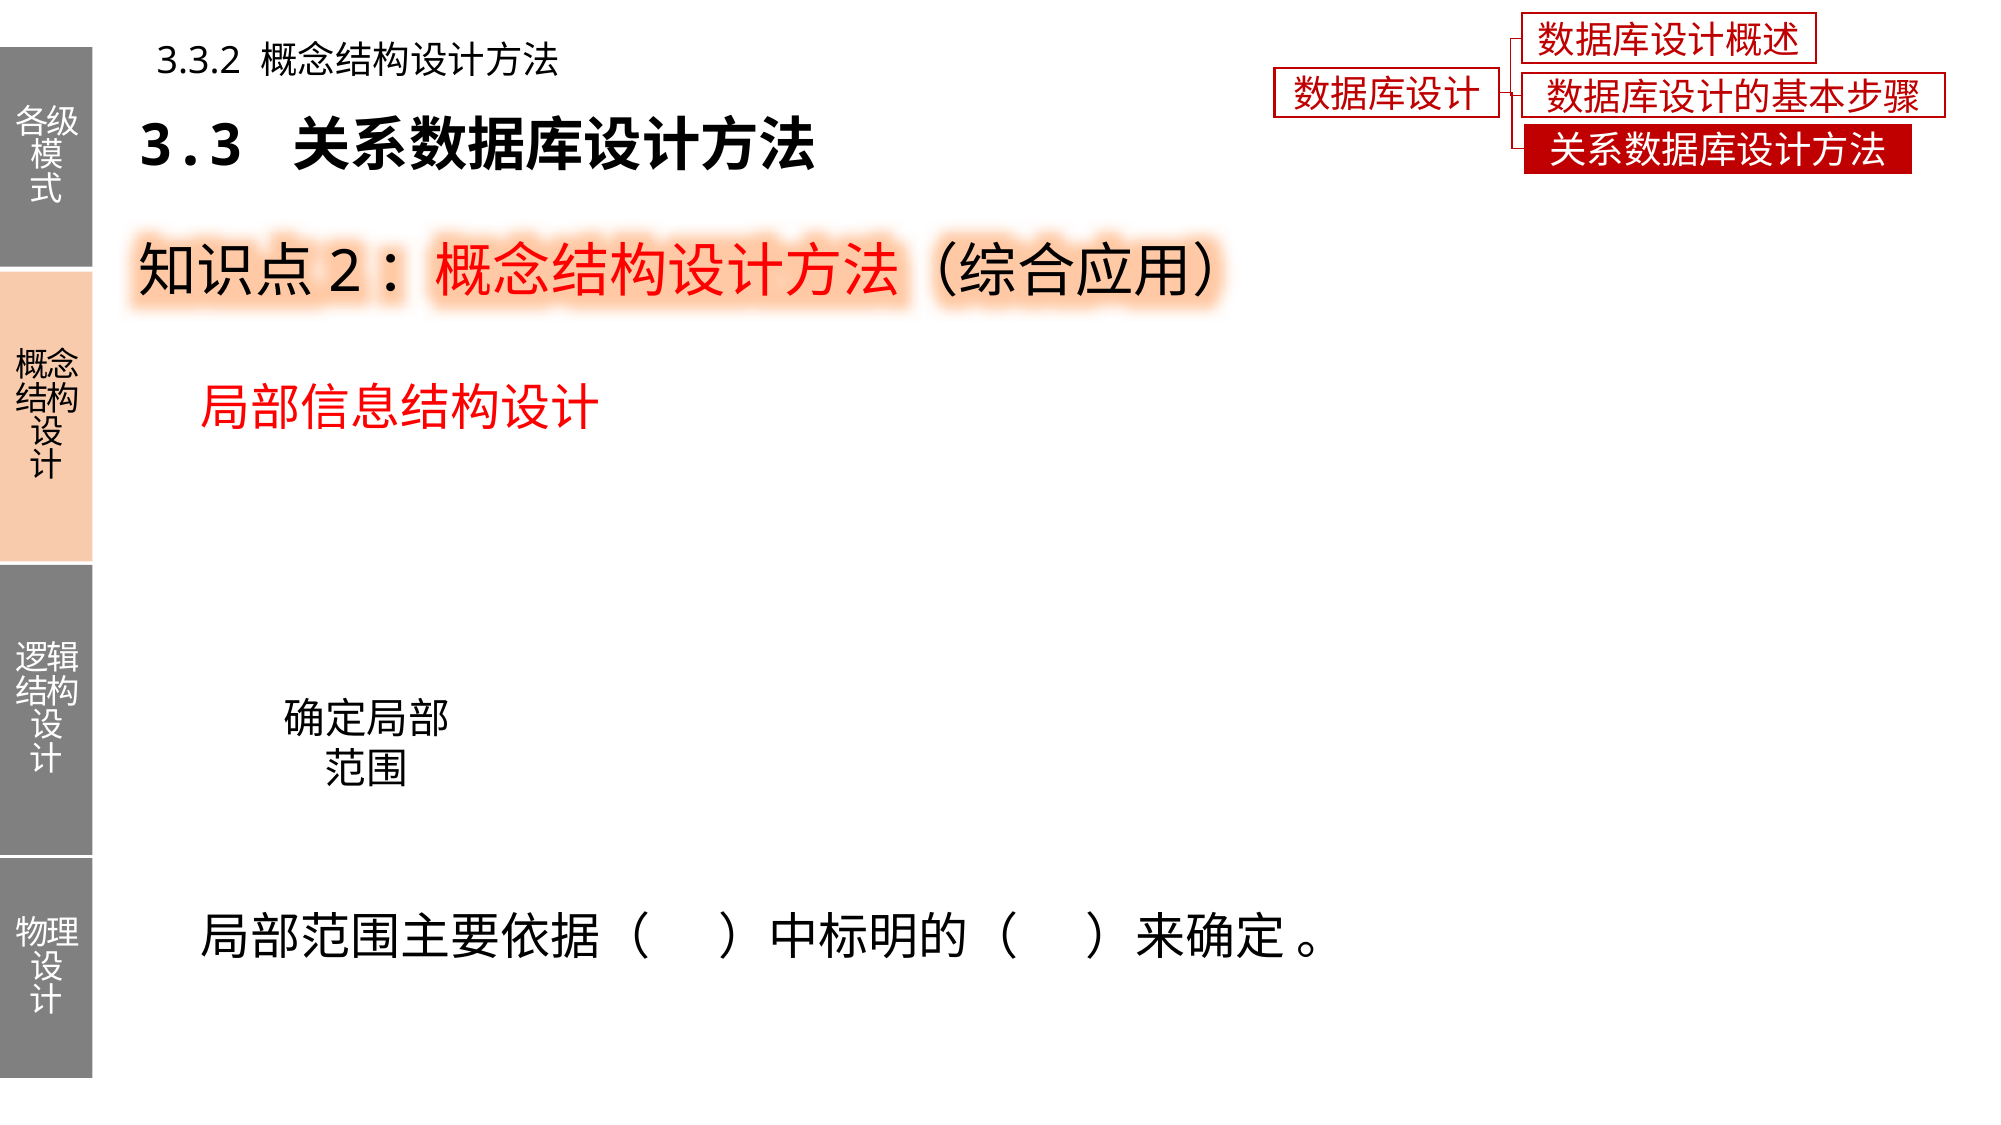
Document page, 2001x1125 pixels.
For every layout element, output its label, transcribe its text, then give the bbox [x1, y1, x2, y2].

text_box 3.3 关系数据库设计方法 [120, 97, 1524, 154]
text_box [149, 447, 1827, 940]
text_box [1499, 38, 1523, 92]
text_box 3.3.2 概念结构设计方法 [141, 28, 575, 89]
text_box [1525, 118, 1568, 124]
text_box 数据库设计的基本步骤 [1523, 72, 1946, 118]
text_box 4、下表是（ B ）。 单选题 A:数据元素表 B:数据分类表 C:任务分类表 D:数据操作特征表 [118, 170, 1949, 335]
text_box 知识点2：概念结构设计方法（综合应用） [120, 172, 1945, 329]
text_box 数据库设计概述 [1521, 12, 1817, 64]
text_box 局部范围主要依据（ ）中标明的（ ）来确定 。 [186, 940, 1827, 972]
text_box 1：N联系 [114, 166, 1954, 339]
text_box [0, 46, 93, 1078]
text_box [1499, 92, 1525, 149]
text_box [120, 159, 1524, 163]
text_box 数据库设计 [1273, 67, 1499, 118]
text_box 局部信息结构设计 [186, 350, 1827, 443]
text_box 关系数据库设计方法 [1524, 124, 1912, 174]
